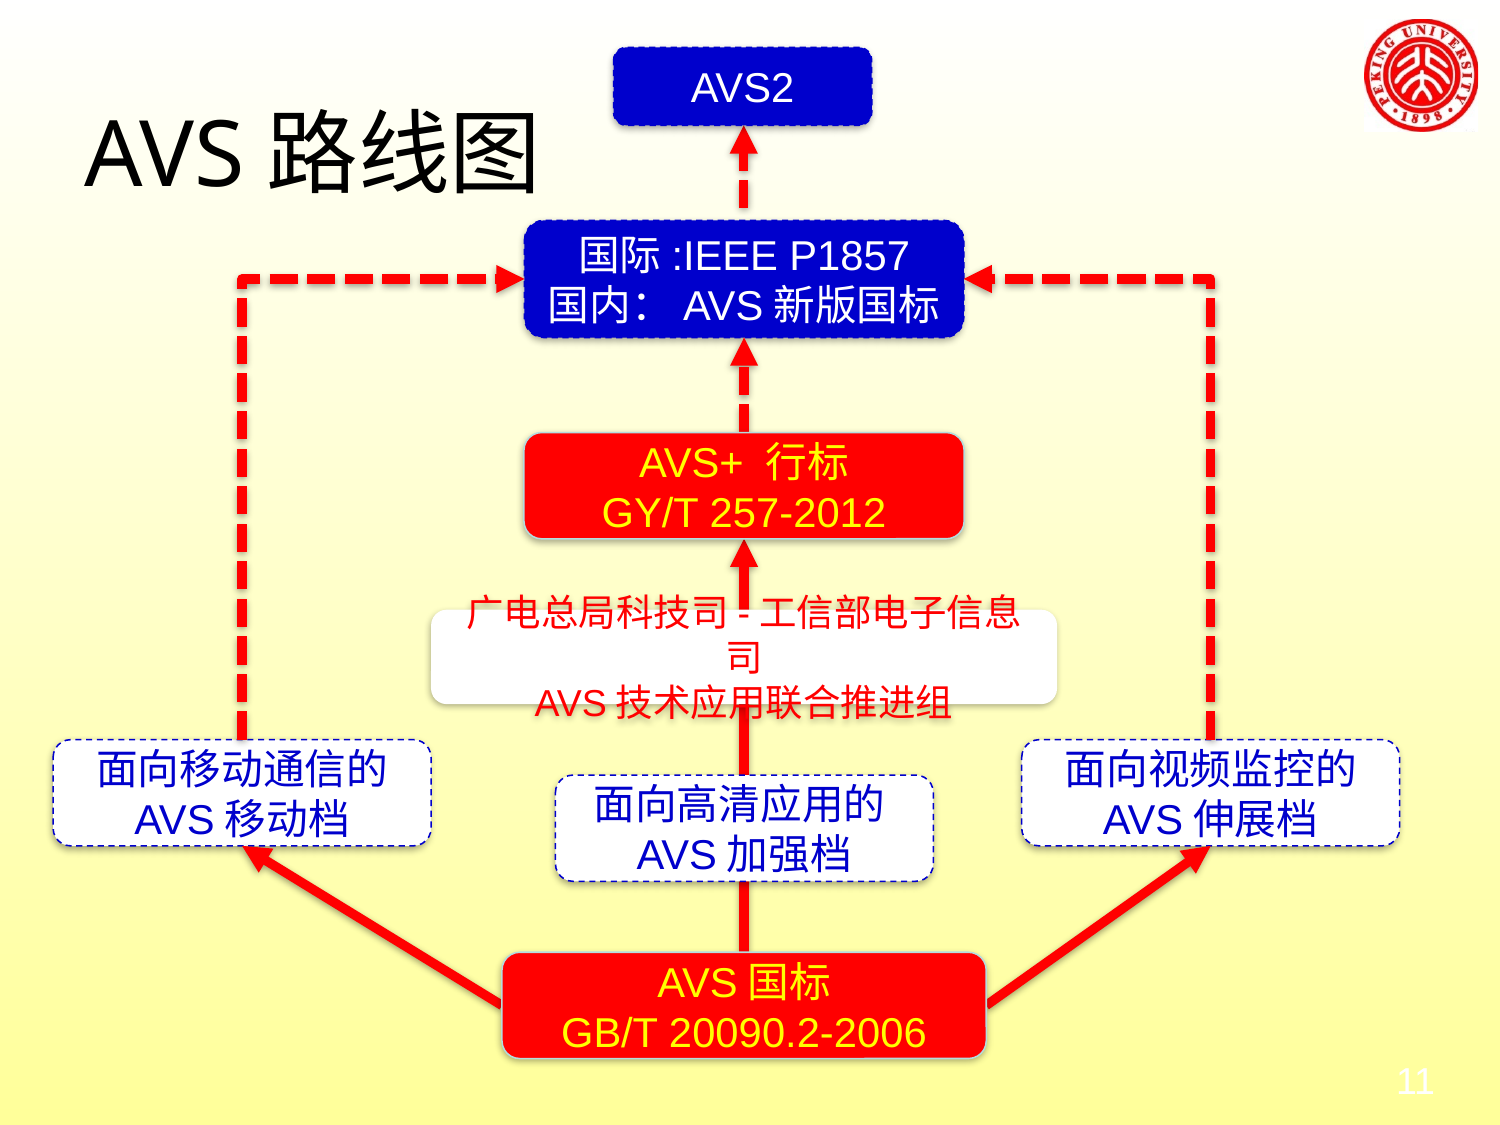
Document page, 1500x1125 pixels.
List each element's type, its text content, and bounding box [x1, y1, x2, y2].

text_box 国际:IEEE P1857 国内：AVS新版国标 [523, 219, 965, 339]
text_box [985, 845, 1211, 1006]
text_box 面向高清应用的AVS加强档 [554, 774, 935, 883]
text_box AVS国标 GB/T 20090.2-2006 [501, 951, 988, 1060]
text_box 广电总局科技司-工信部电子信息司 AVS技术应用联合推进组 [430, 608, 1058, 705]
text_box 面向视频监控的 AVS伸展档 [1020, 738, 1401, 847]
title AVS路线图 [0, 44, 662, 256]
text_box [152, 367, 614, 651]
picture [1364, 19, 1479, 132]
text_box AVS+ 行标 GY/T 257-2012 [618, 431, 851, 540]
text_box 面向移动通信的 AVS移动档 [52, 738, 432, 847]
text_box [856, 385, 1318, 633]
text_box AVS2 [662, 46, 873, 127]
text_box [241, 845, 503, 1006]
